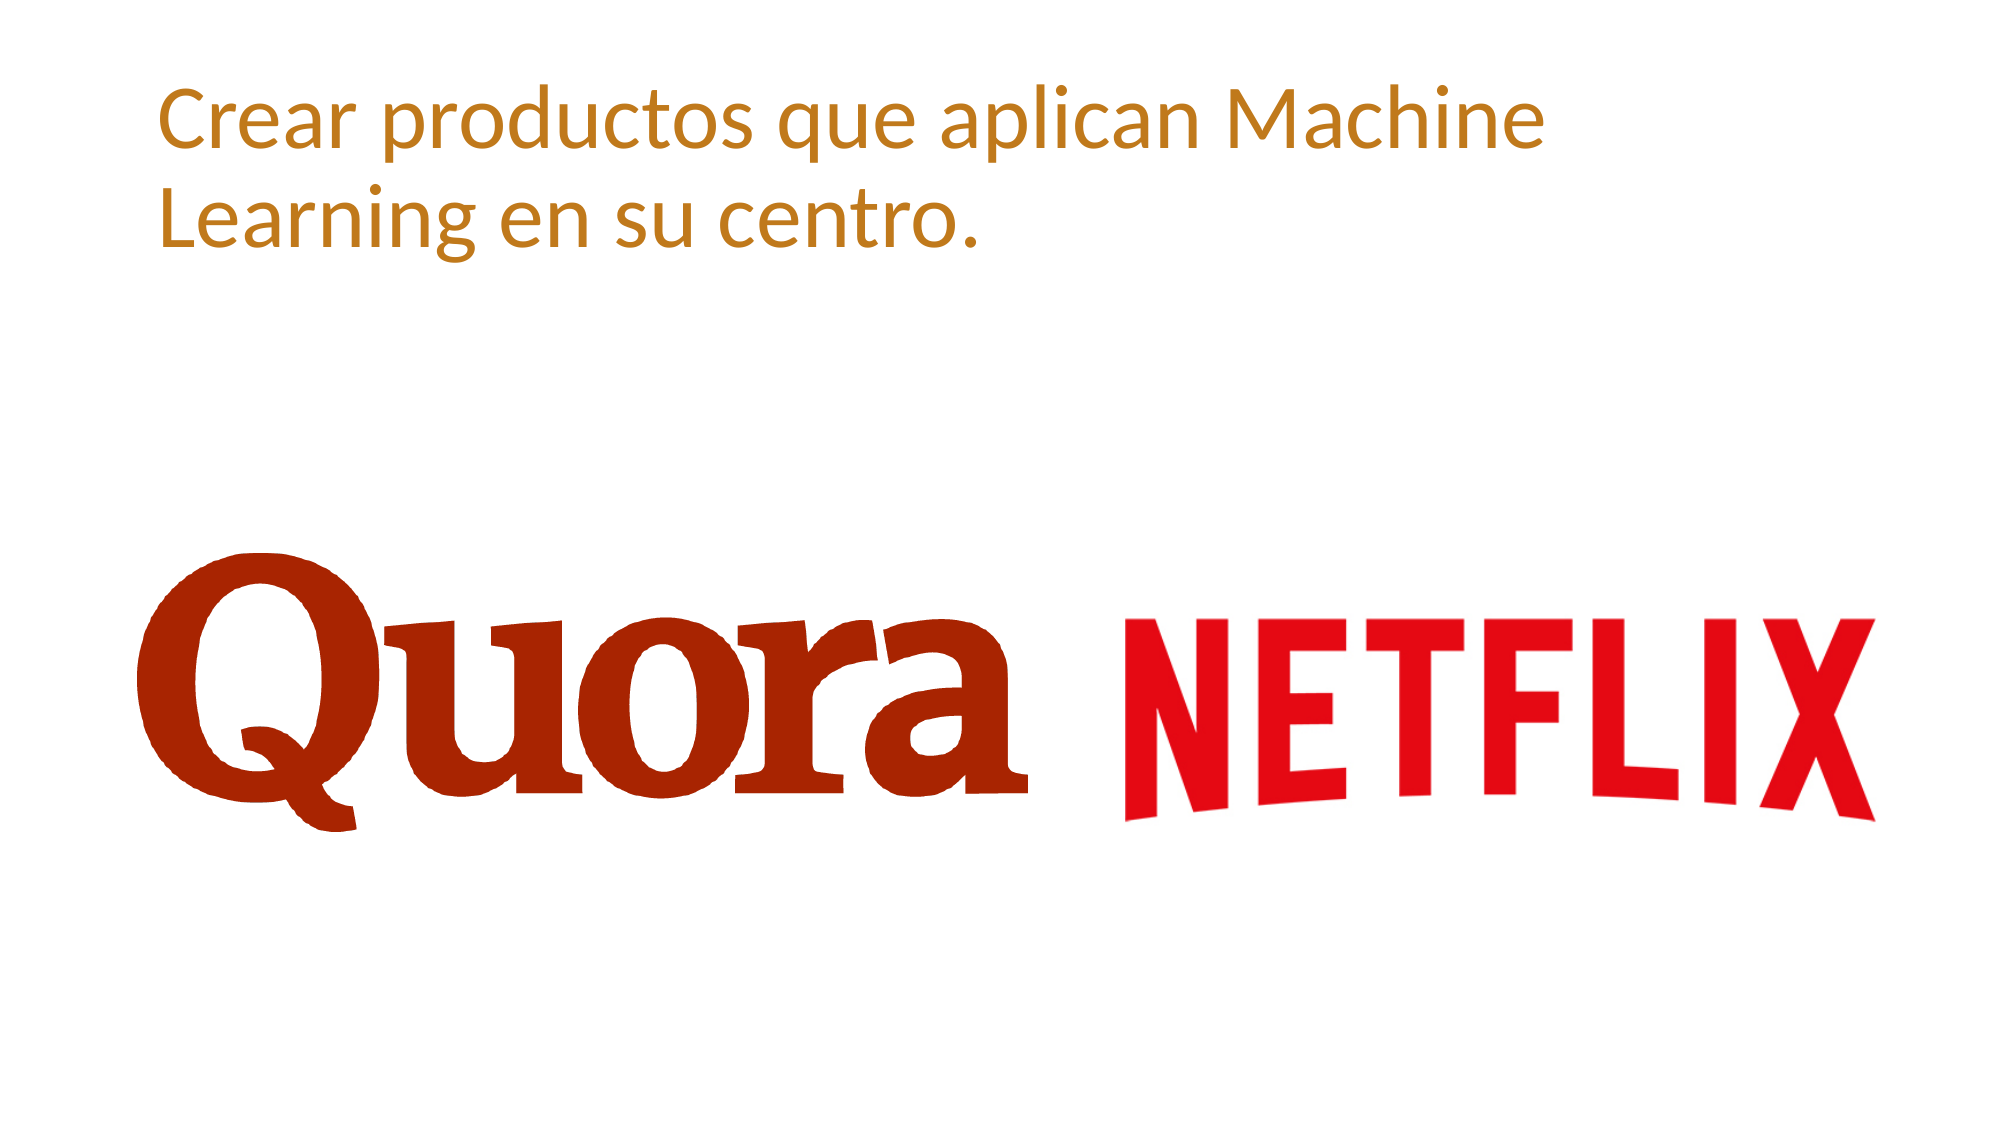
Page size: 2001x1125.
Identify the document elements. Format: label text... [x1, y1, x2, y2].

title Crear productos que aplican Machine Learning en su centro. [137, 59, 1863, 278]
picture [137, 395, 1028, 989]
picture [1040, 448, 1961, 966]
